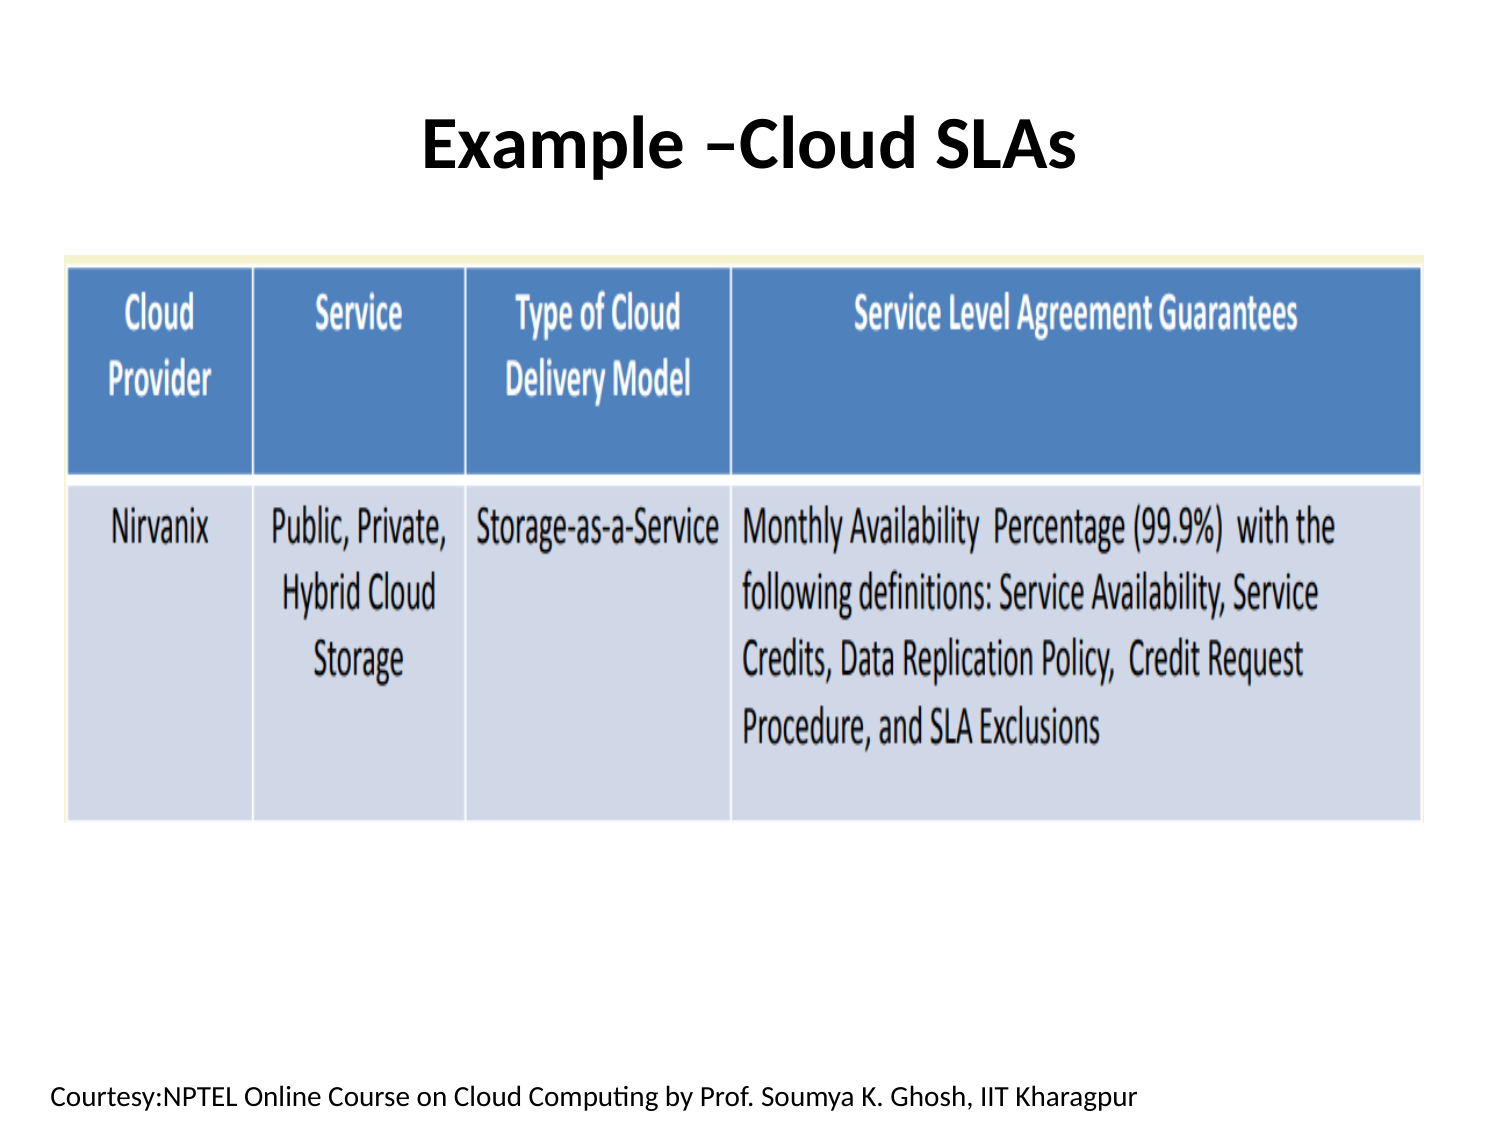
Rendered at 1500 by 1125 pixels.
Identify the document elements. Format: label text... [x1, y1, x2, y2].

title Example –Cloud SLAs [75, 45, 1425, 233]
picture [64, 255, 1424, 823]
text_box Courtesy:NPTEL Online Course on Cloud Computing by Prof. Soumya K. Ghosh, IIT Kharagpur [35, 1070, 1154, 1121]
